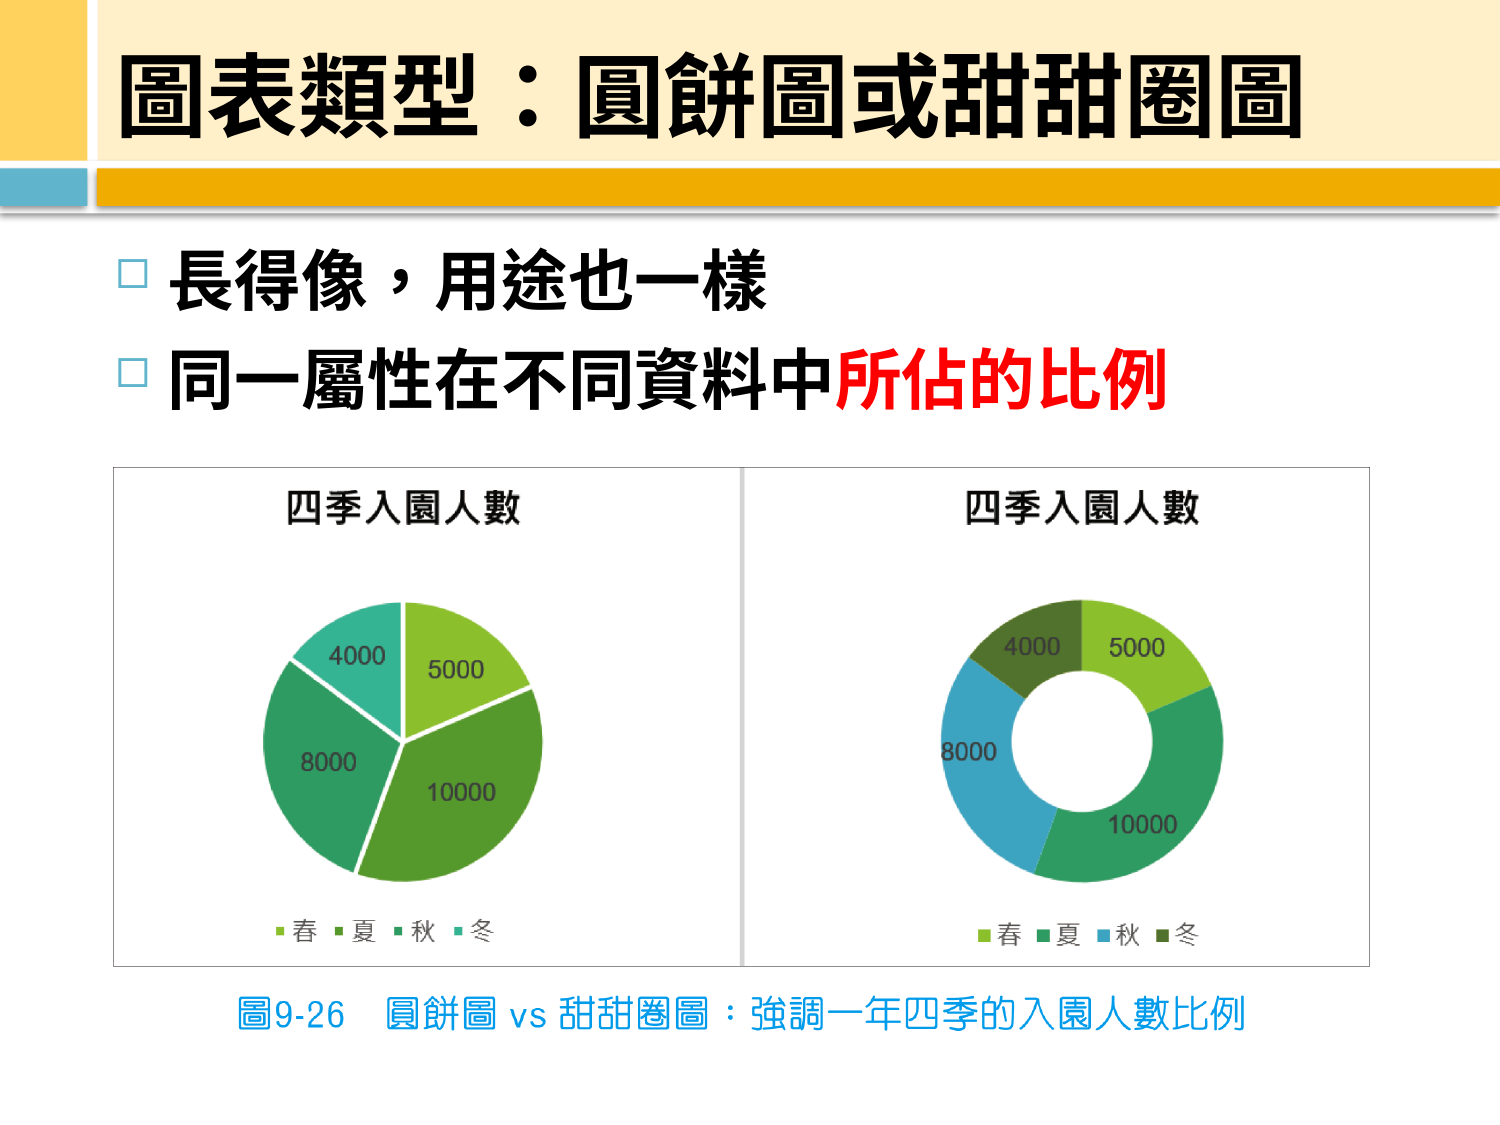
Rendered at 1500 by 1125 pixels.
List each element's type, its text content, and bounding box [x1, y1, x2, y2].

list 長得像，用途也一樣 同一屬性在不同資料中所佔的比例 [100, 231, 1438, 1024]
title 圖表類型：圓餅圖或甜甜圈圖 [100, 26, 1438, 161]
picture [96, 445, 1404, 1051]
